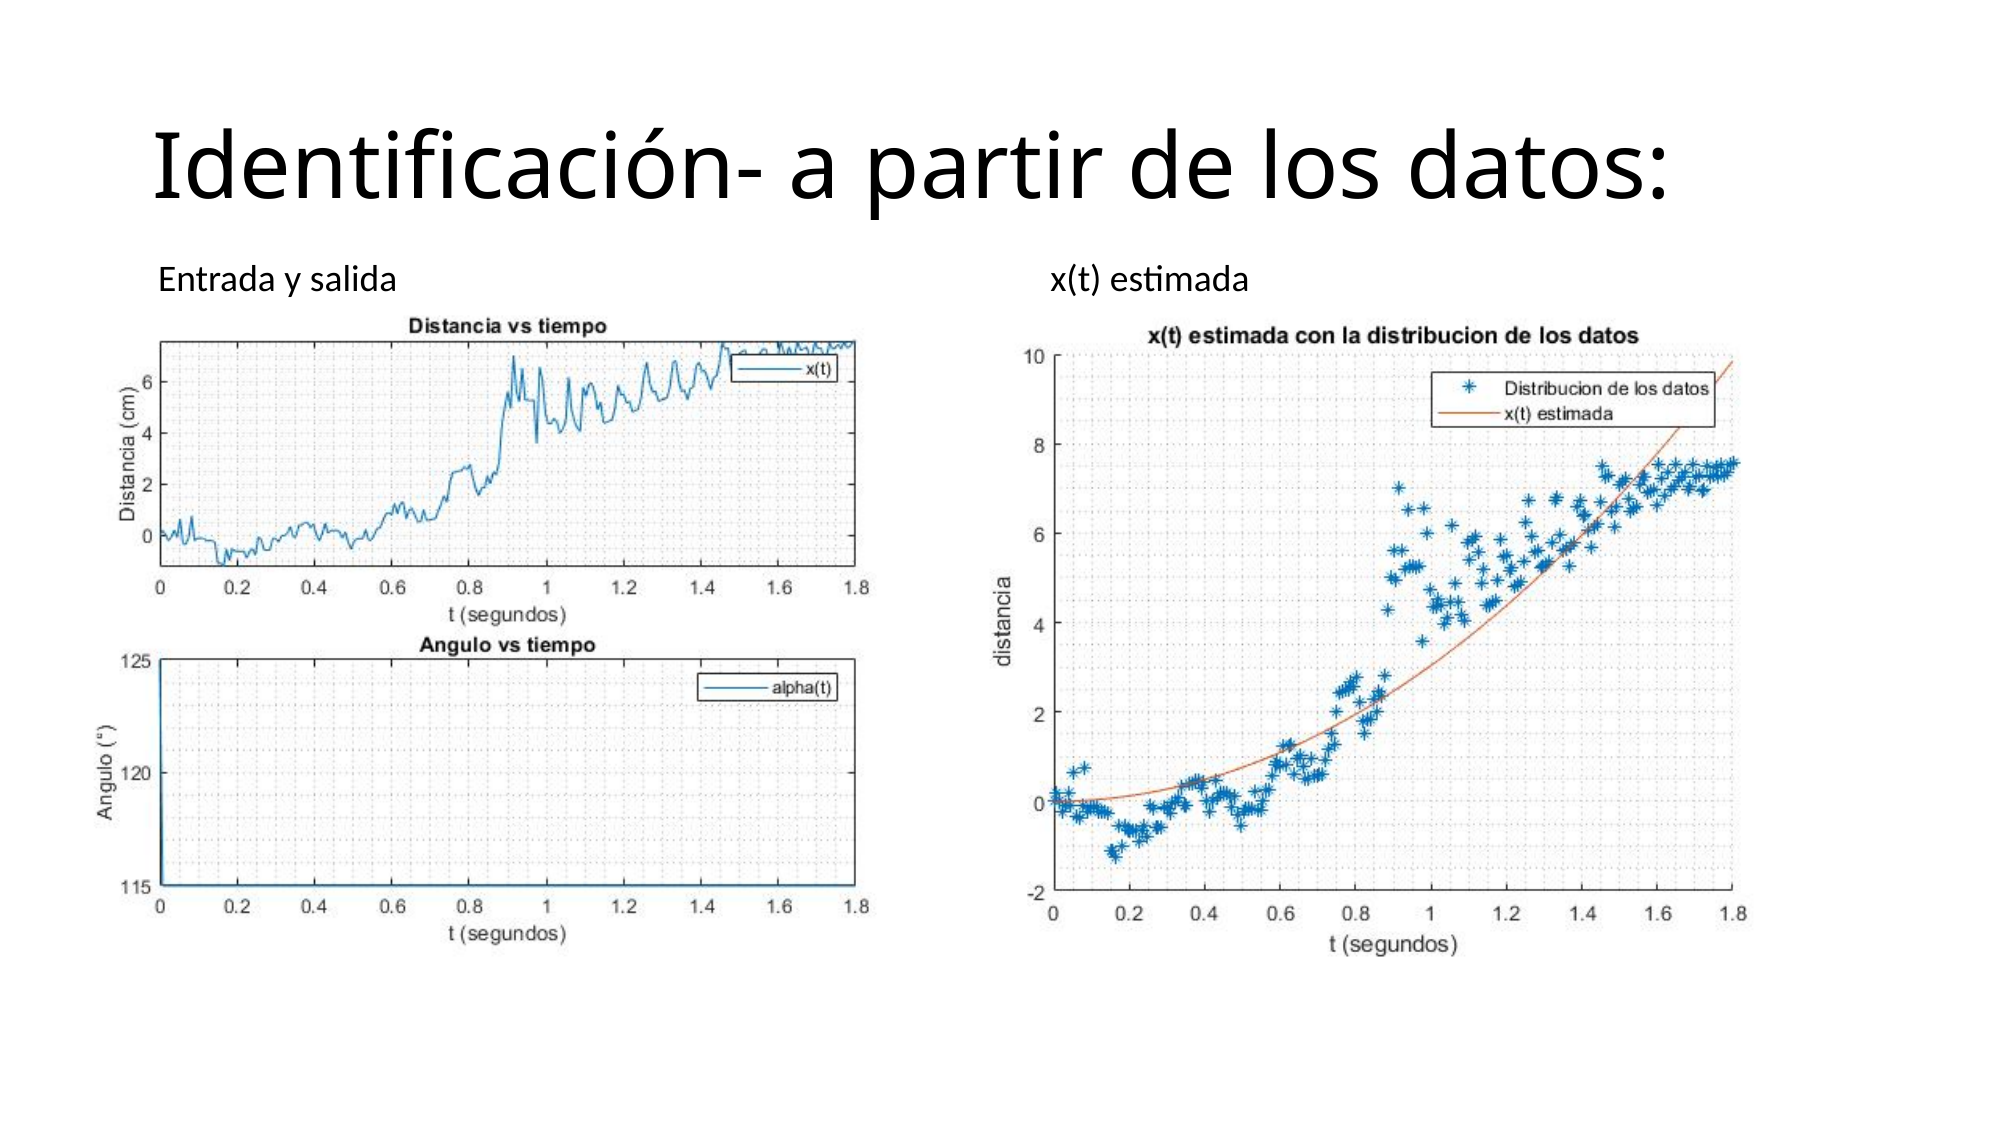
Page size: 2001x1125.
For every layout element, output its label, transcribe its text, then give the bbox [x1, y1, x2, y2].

title Identificación- a partir de los datos: [137, 59, 1863, 278]
text_box Entrada y salida [143, 246, 413, 290]
picture [43, 290, 1816, 963]
text_box x(t) estimada [1035, 246, 1265, 306]
